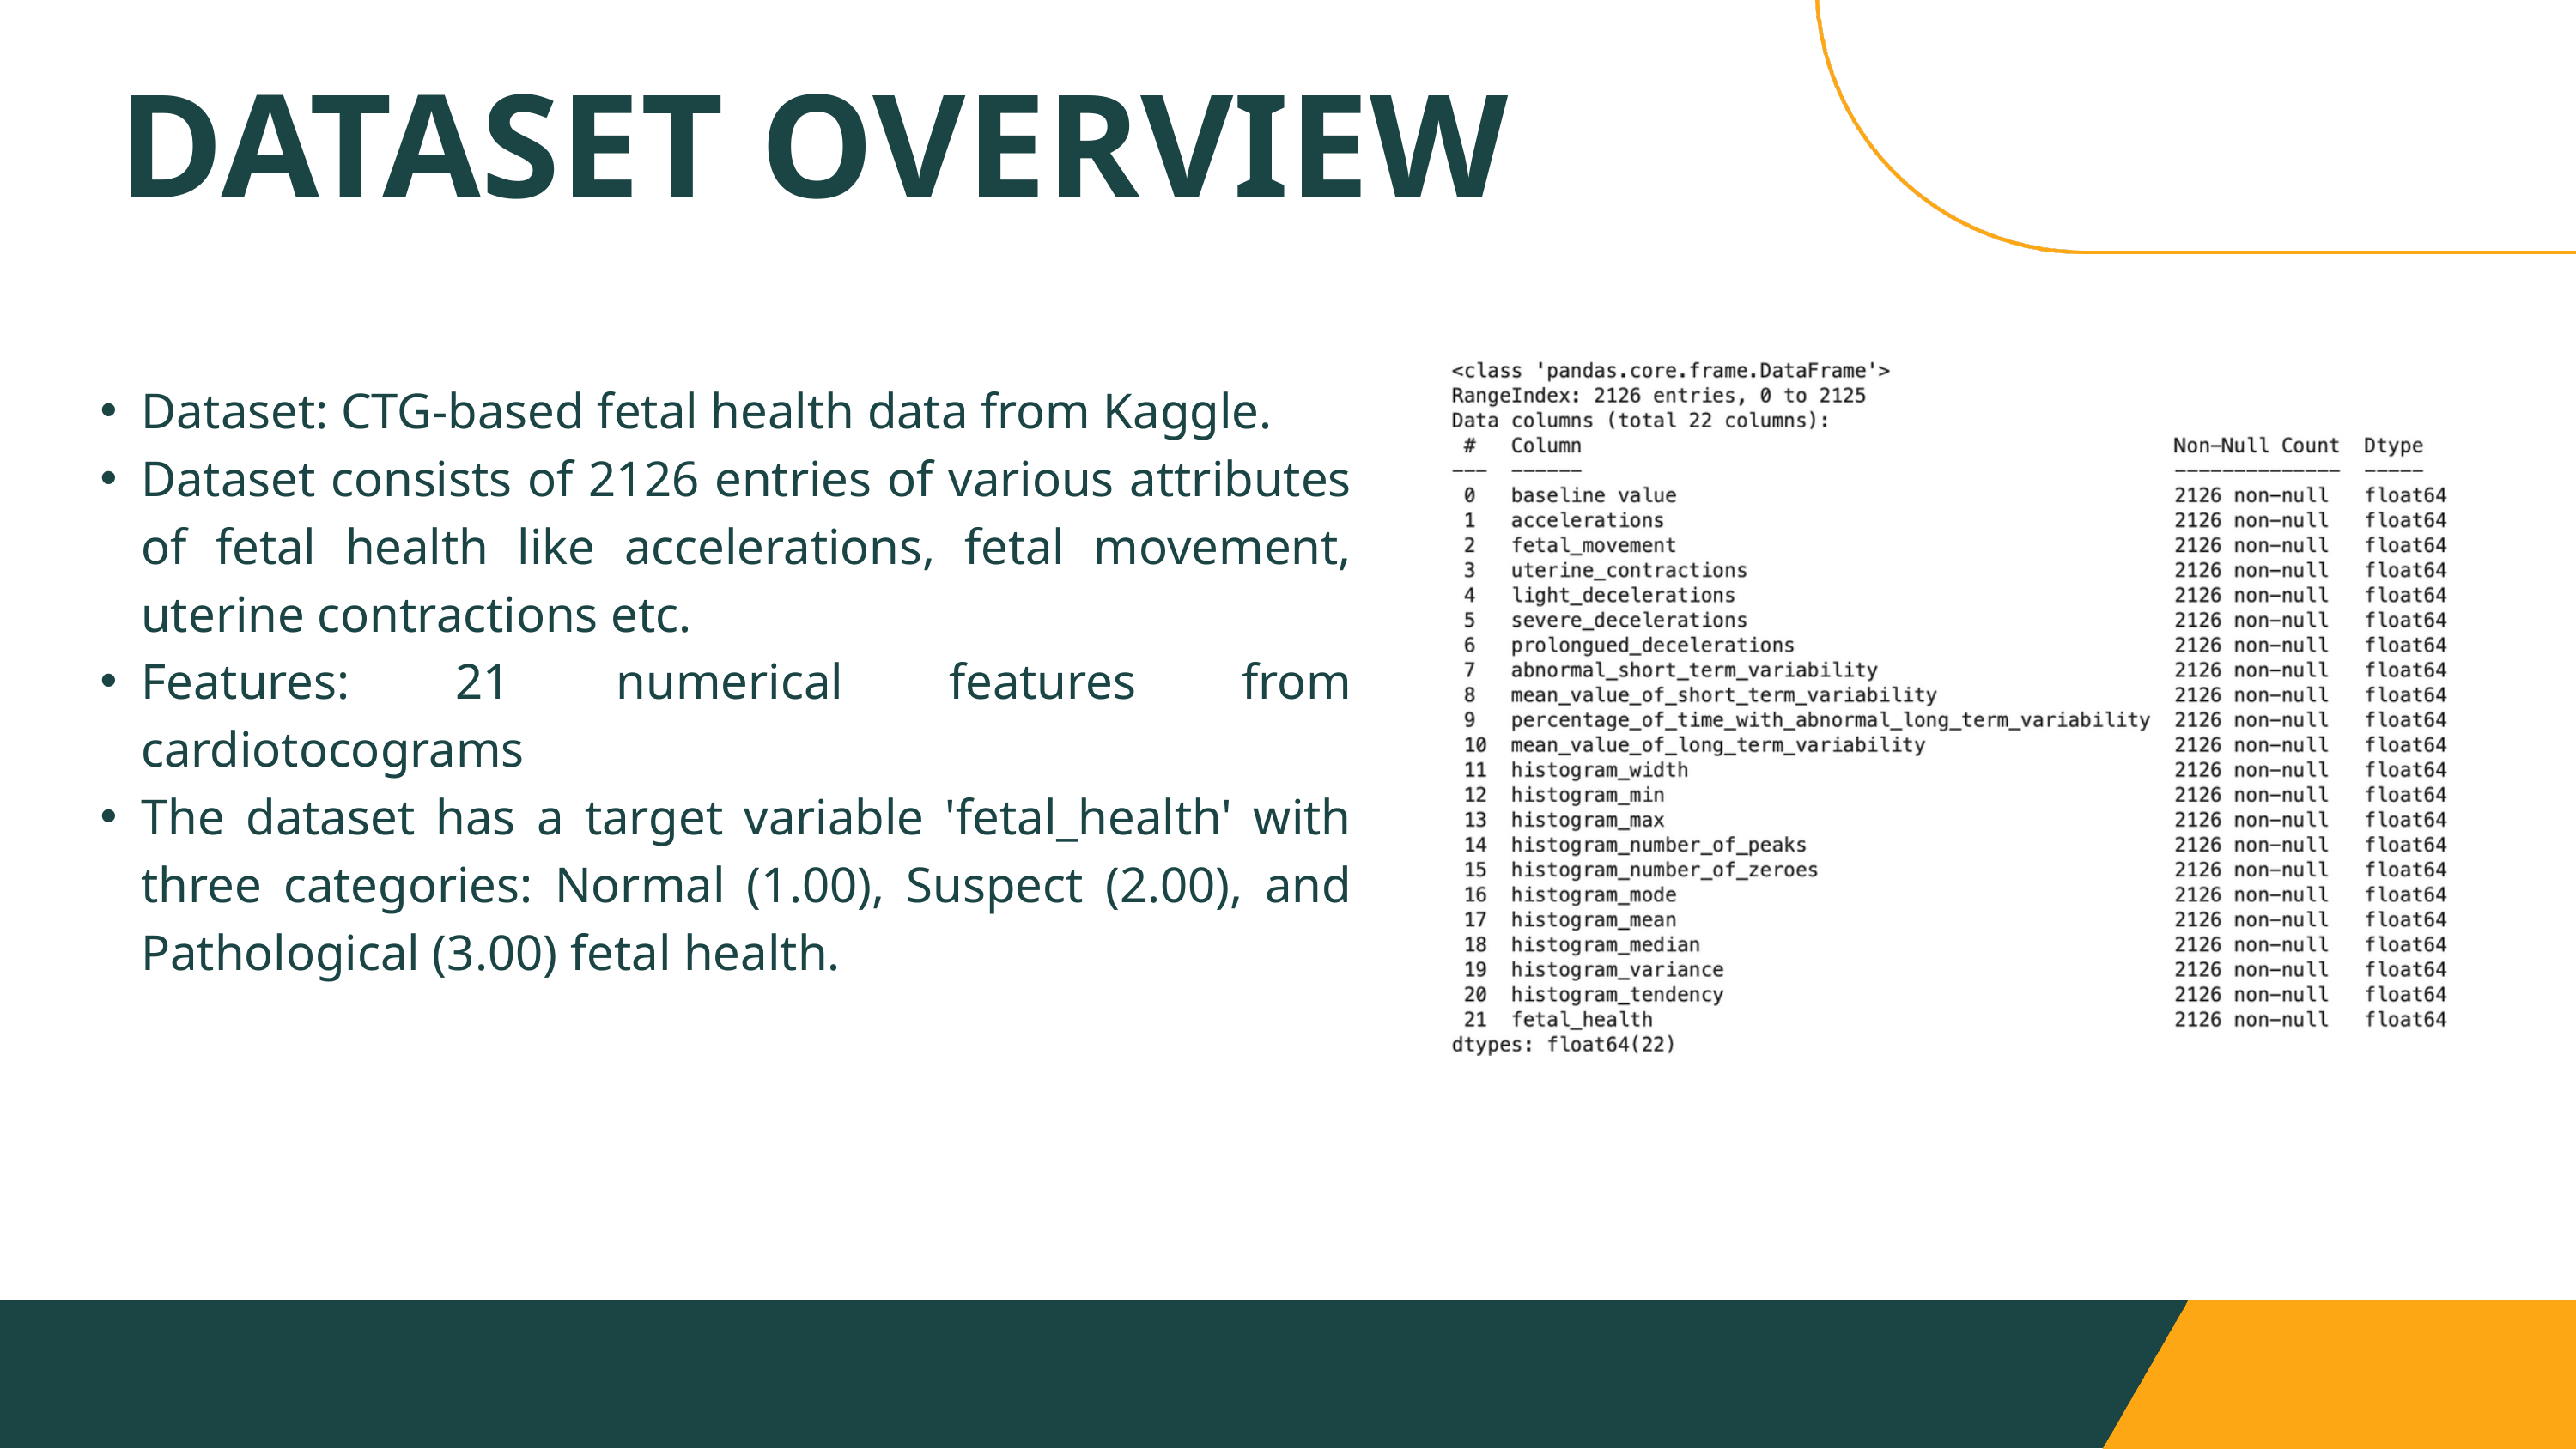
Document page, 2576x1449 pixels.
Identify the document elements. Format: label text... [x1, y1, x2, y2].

text_box [1443, 361, 2522, 1056]
text_box Dataset: CTG-based fetal health data from Kaggle. Dataset consists of 2126 entries of various attributes of fetal health like accelerations, fetal movement, uterine contractions etc. Features: 21 numerical features from cardiotocograms The dataset has a target variable 'fetal_health' with three categories: Normal (1.00), Suspect (2.00), and Pathological (3.00) fetal health. [58, 371, 1352, 1047]
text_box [0, 1300, 2216, 1449]
text_box [2218, 1300, 2576, 1449]
text_box [1814, 0, 2576, 254]
text_box DATASET OVERVIEW [118, 68, 1814, 227]
